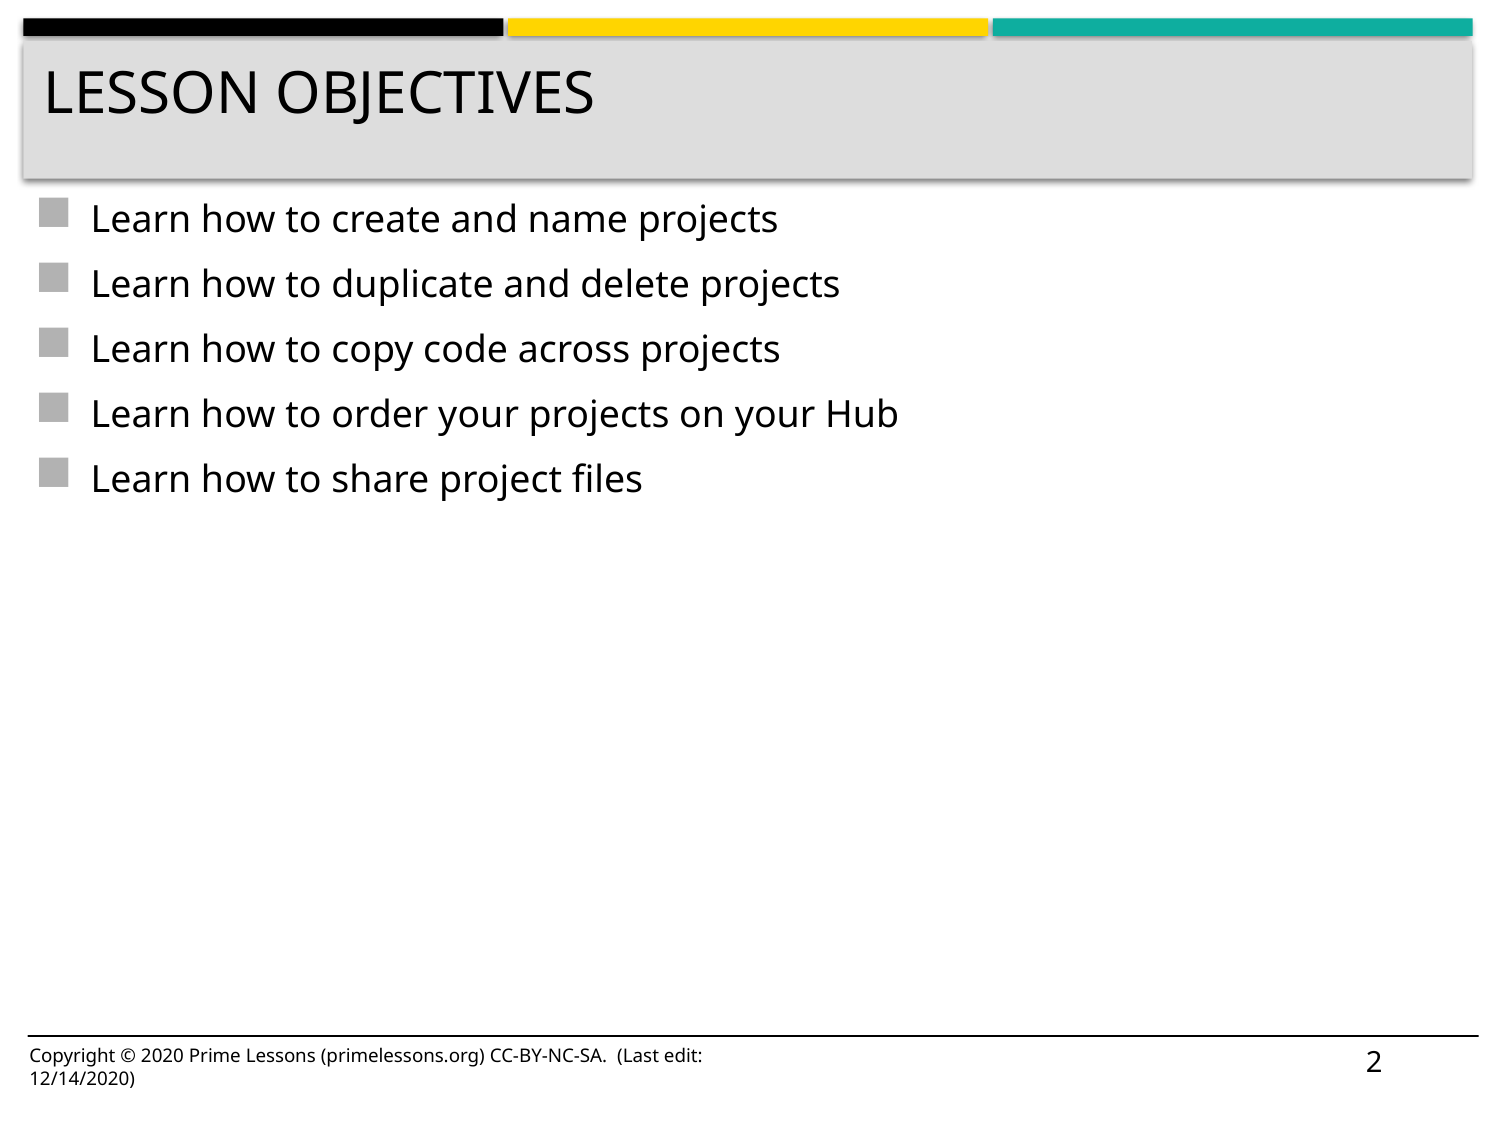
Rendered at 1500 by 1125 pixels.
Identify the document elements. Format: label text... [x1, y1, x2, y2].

footer Copyright © 2020 Prime Lessons (primelessons.org) CC-BY-NC-SA. (Last edit: 12/14/2020) [14, 1036, 814, 1097]
list Learn how to create and name projects Learn how to duplicate and delete projects Learn how to copy code across projects Learn how to order your projects on your Hub Learn how to share project files [25, 187, 1475, 583]
slide_number 2 [1351, 1036, 1478, 1097]
title Lesson Objectives [28, 48, 1464, 172]
